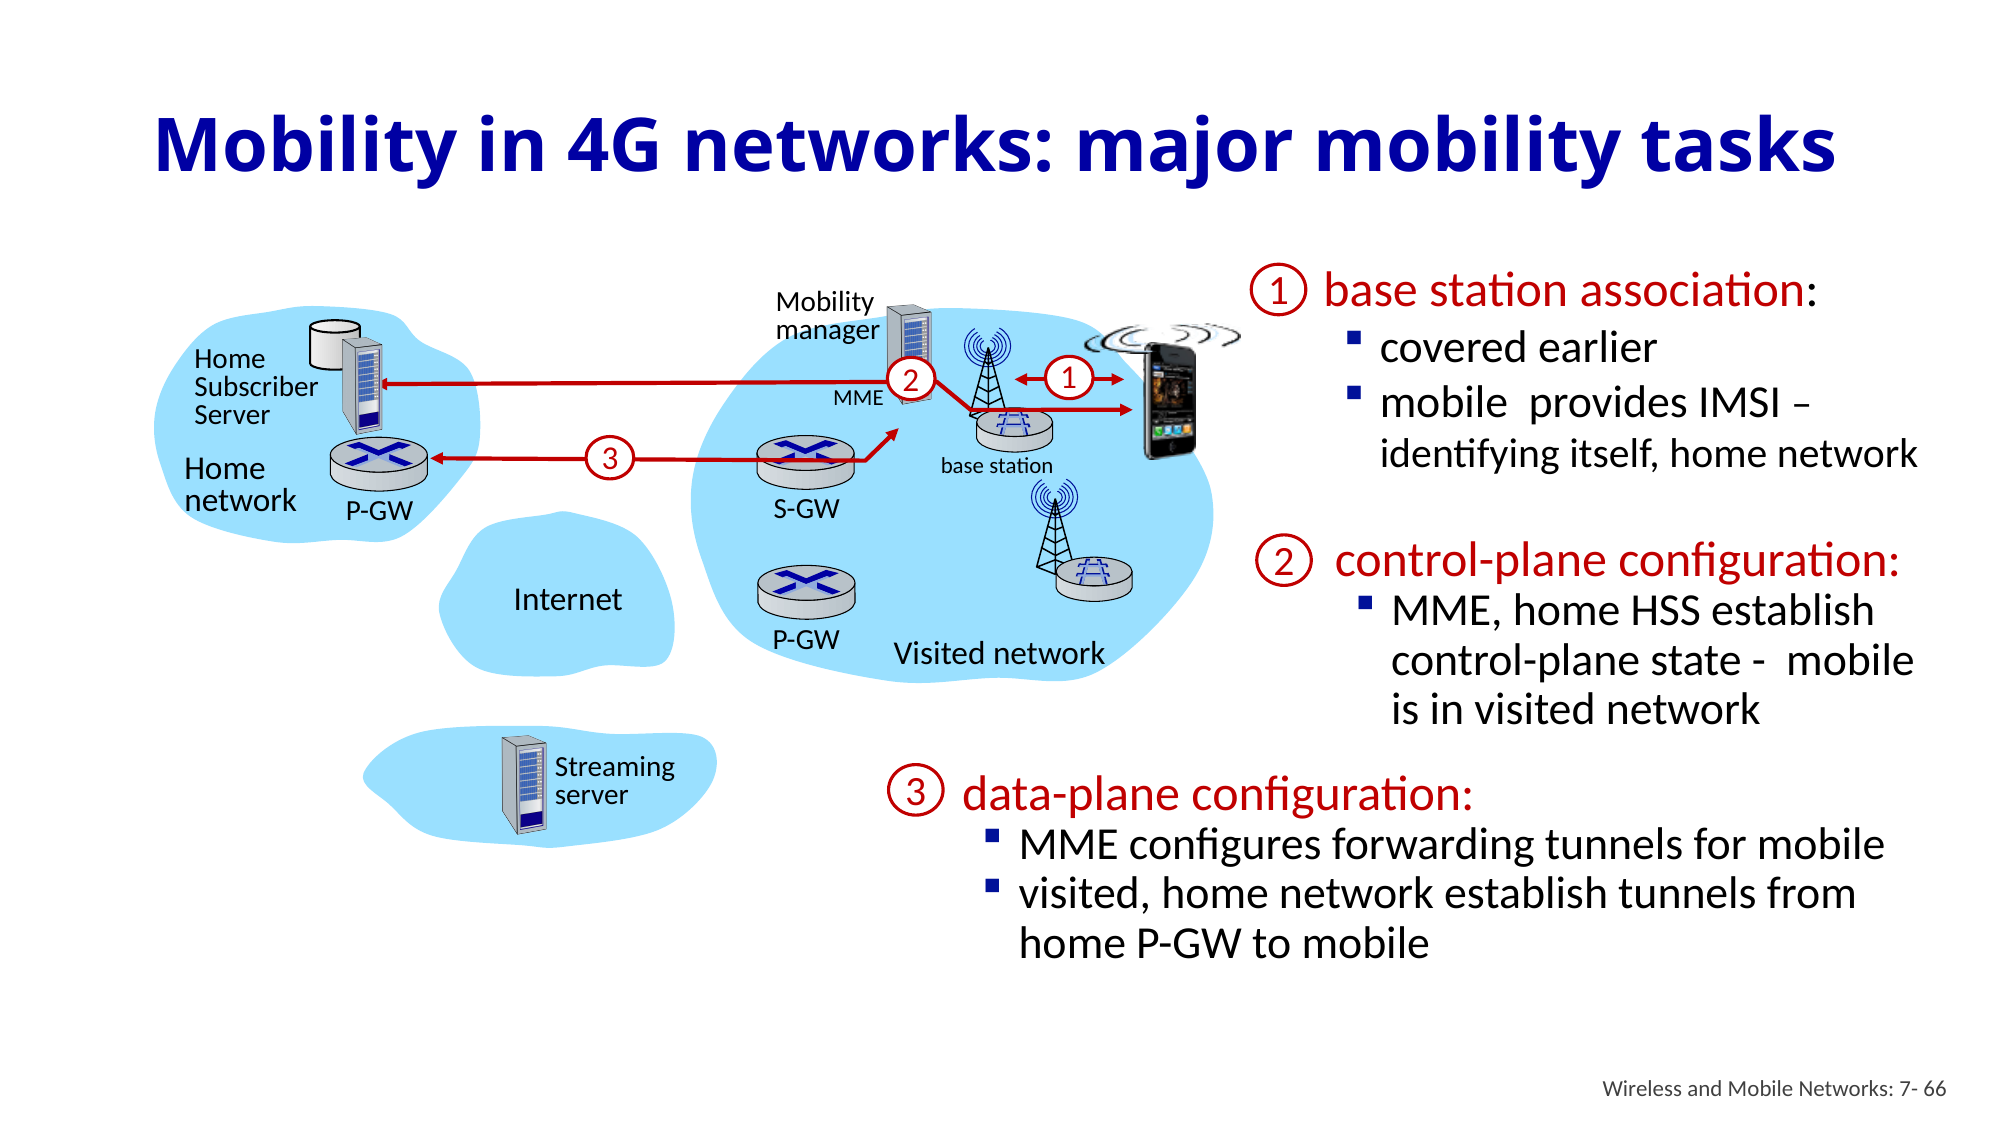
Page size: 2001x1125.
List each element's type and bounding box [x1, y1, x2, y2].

title [137, 74, 1863, 221]
text_box [362, 725, 717, 848]
picture [497, 730, 555, 838]
text_box [888, 248, 2000, 1024]
slide_number [1512, 1056, 1963, 1117]
text_box [154, 281, 1241, 684]
